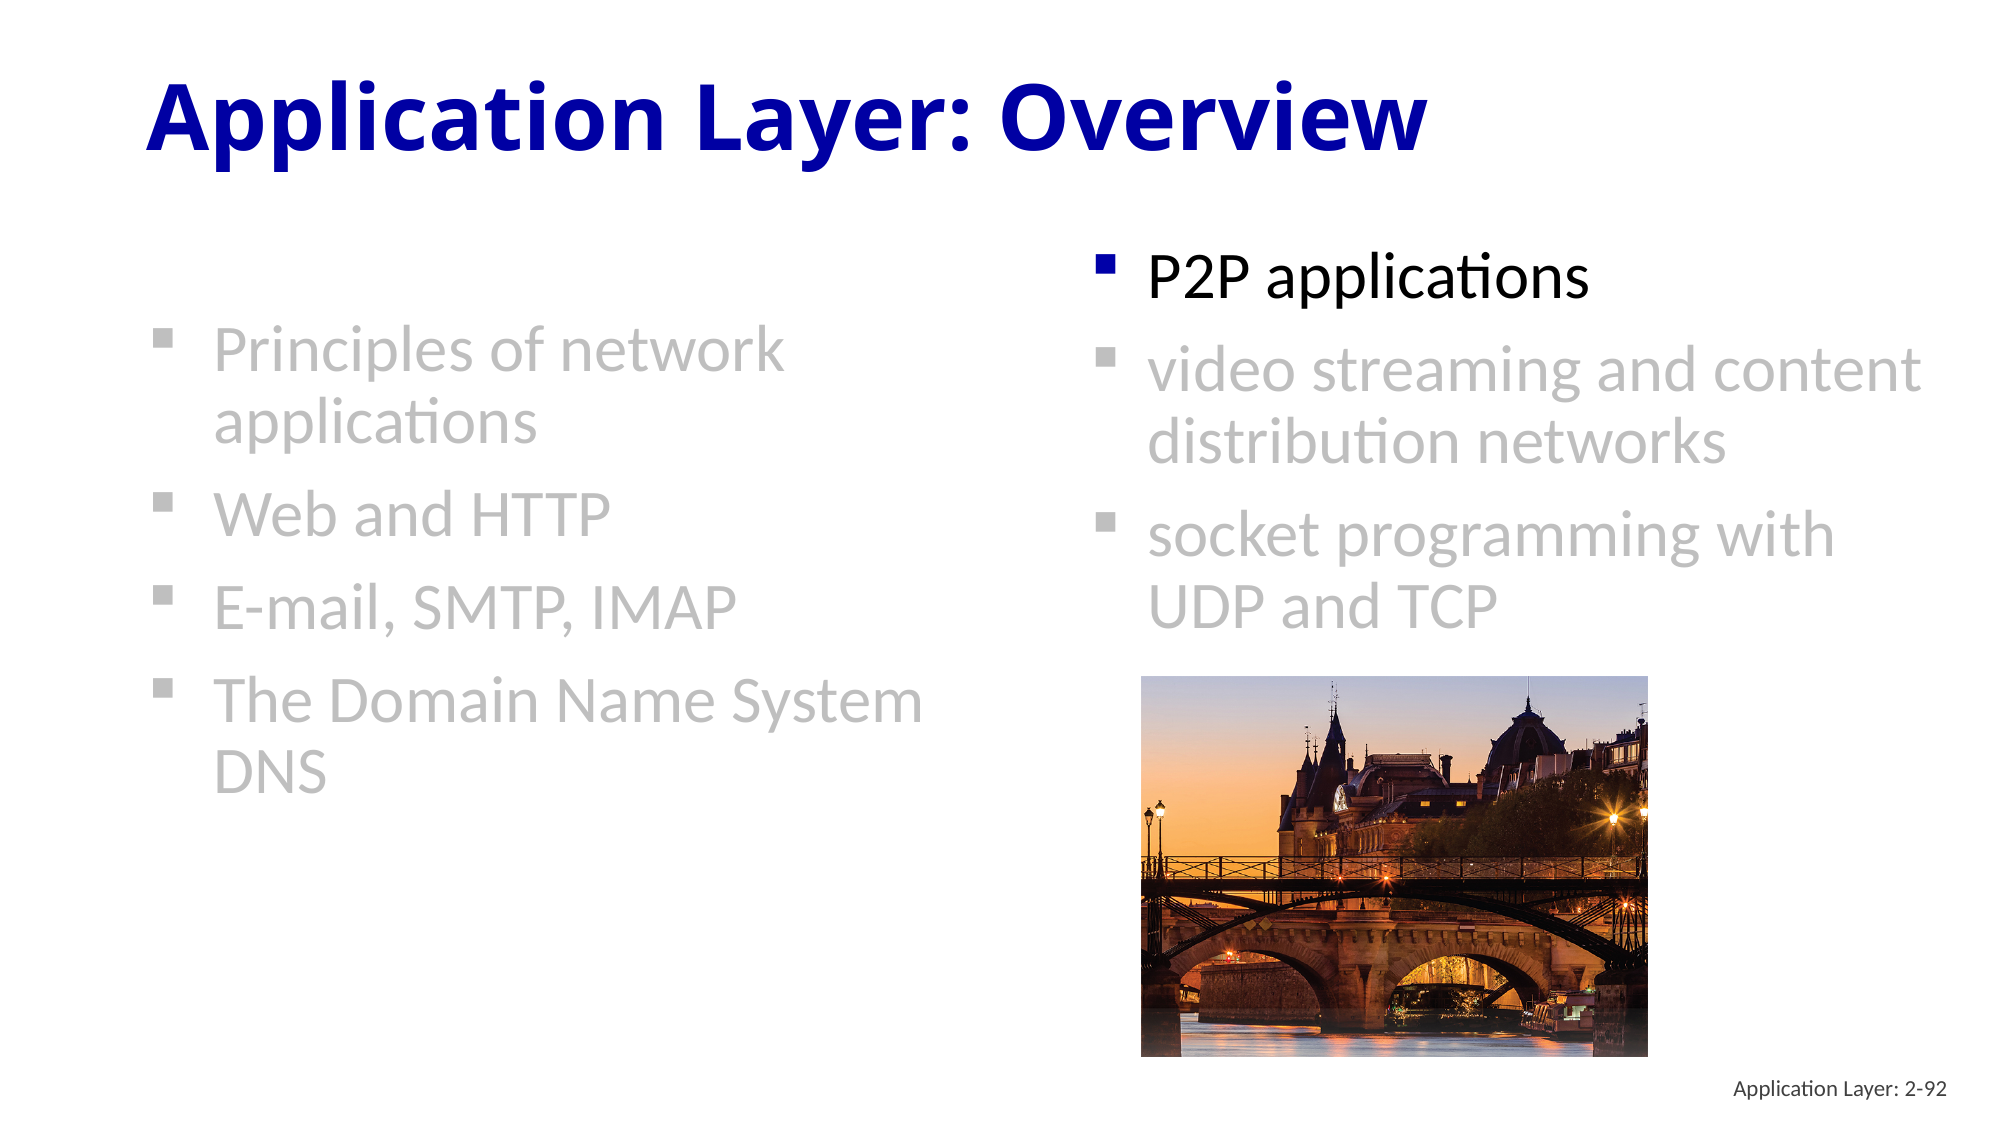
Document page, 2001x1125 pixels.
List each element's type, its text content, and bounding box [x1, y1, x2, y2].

text_box Principles of network applications Web and HTTP E-mail, SMTP, IMAP The Domain Name System DNS [132, 306, 1004, 1021]
text_box P2P applications video streaming and content distribution networks socket programming with UDP and TCP [1075, 233, 1963, 1021]
picture [1141, 676, 1648, 1057]
slide_number Application Layer: 2-92 [1512, 1056, 1963, 1117]
title Application Layer: Overview [131, 47, 1856, 195]
